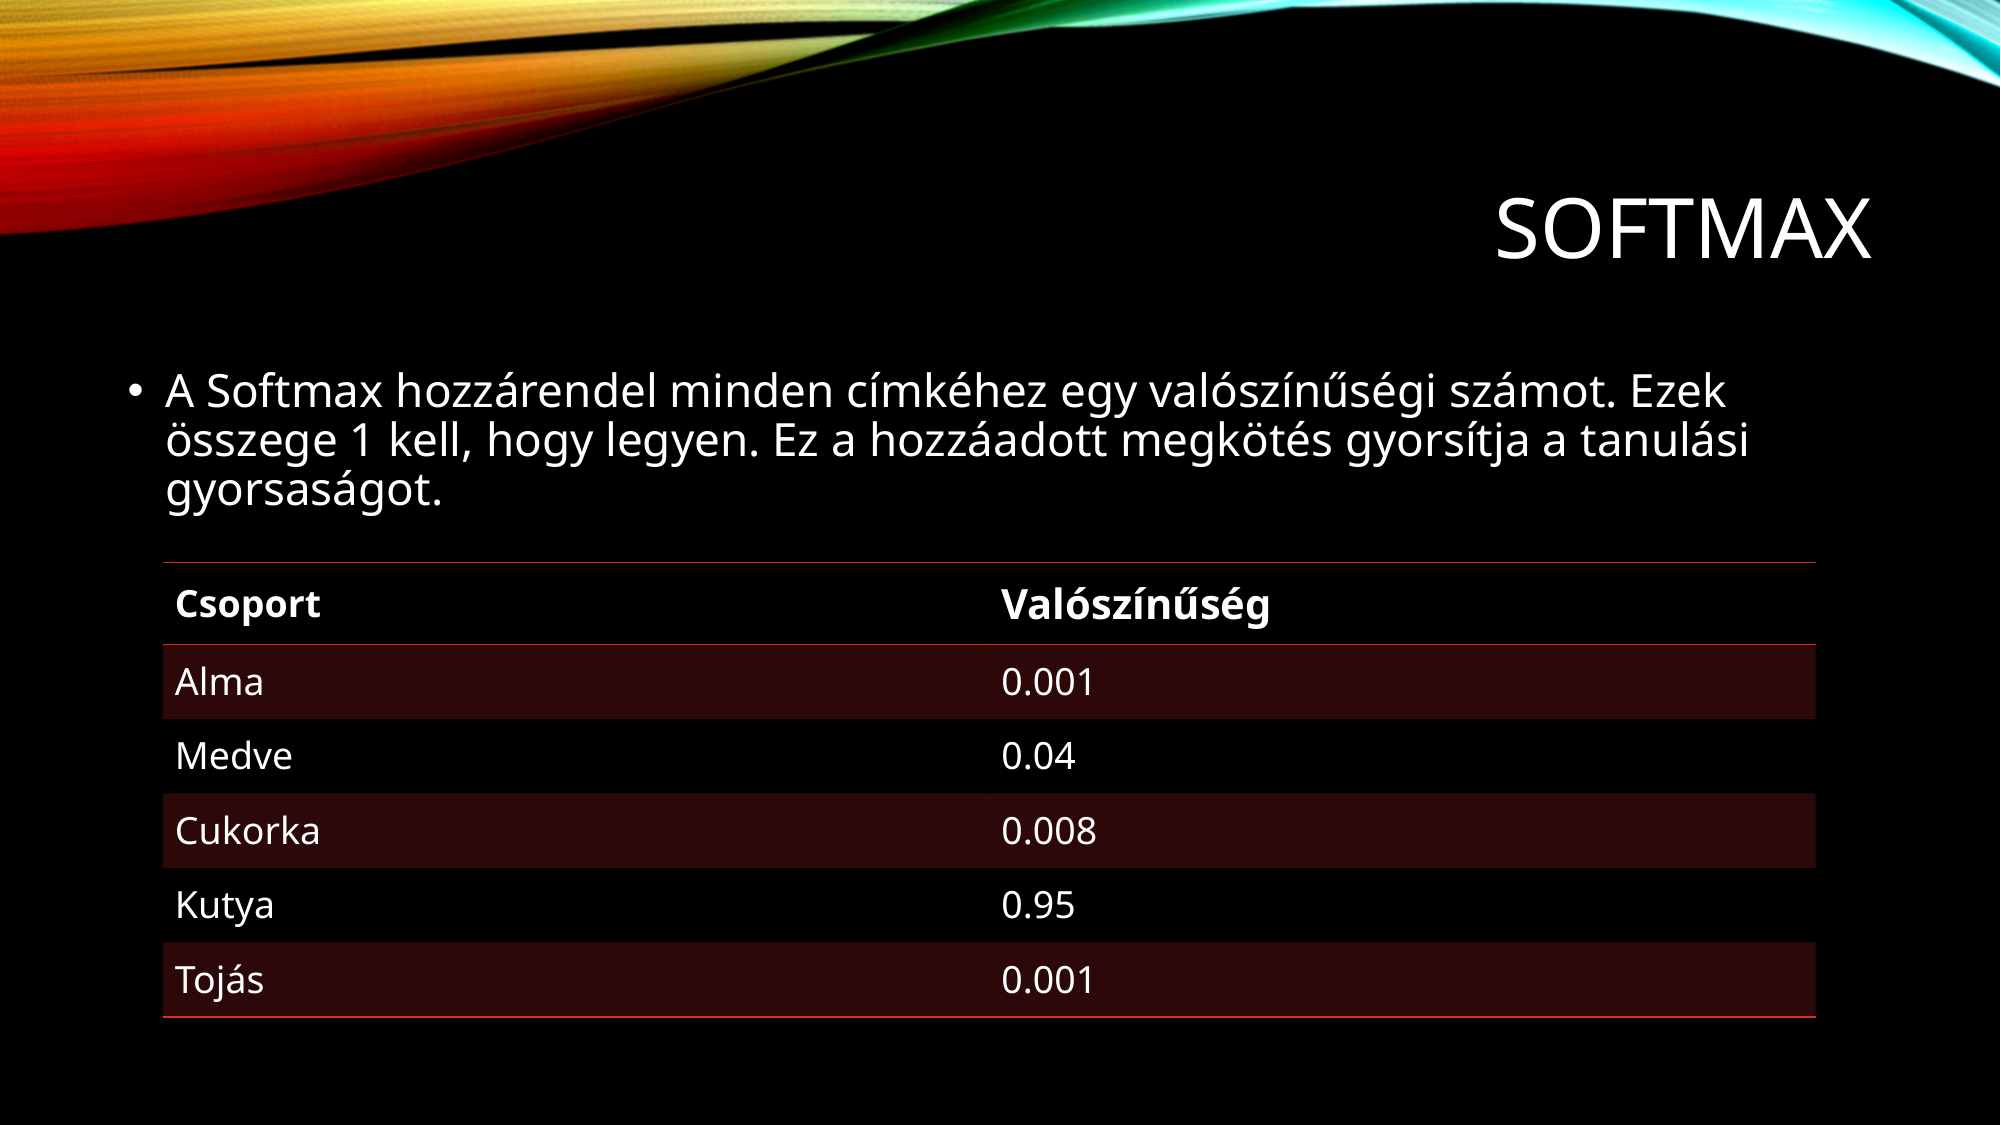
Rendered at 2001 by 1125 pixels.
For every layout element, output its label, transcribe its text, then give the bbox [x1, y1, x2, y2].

table_cell 0.95 [989, 868, 1816, 942]
table_cell 0.008 [989, 793, 1816, 868]
title SOFTMAX [474, 125, 1888, 338]
table_cell Cukorka [163, 793, 989, 868]
table_cell 0.04 [989, 719, 1816, 793]
table_cell 0.001 [989, 942, 1816, 1016]
table_cell Alma [163, 645, 989, 719]
list A Softmax hozzárendel minden címkéhez egy valószínűségi számot. Ezek összege 1 kell, hogy legyen. Ez a hozzáadott megkötés gyorsítja a tanulási gyorsaságot. [112, 360, 1888, 1021]
table_cell Kutya [163, 868, 989, 942]
picture [0, 0, 2000, 237]
table_header Valószínűség [989, 563, 1816, 644]
table_cell Tojás [163, 942, 989, 1016]
table_header Csoport [163, 563, 989, 644]
table_cell Medve [163, 719, 989, 793]
table_cell 0.001 [989, 645, 1816, 719]
